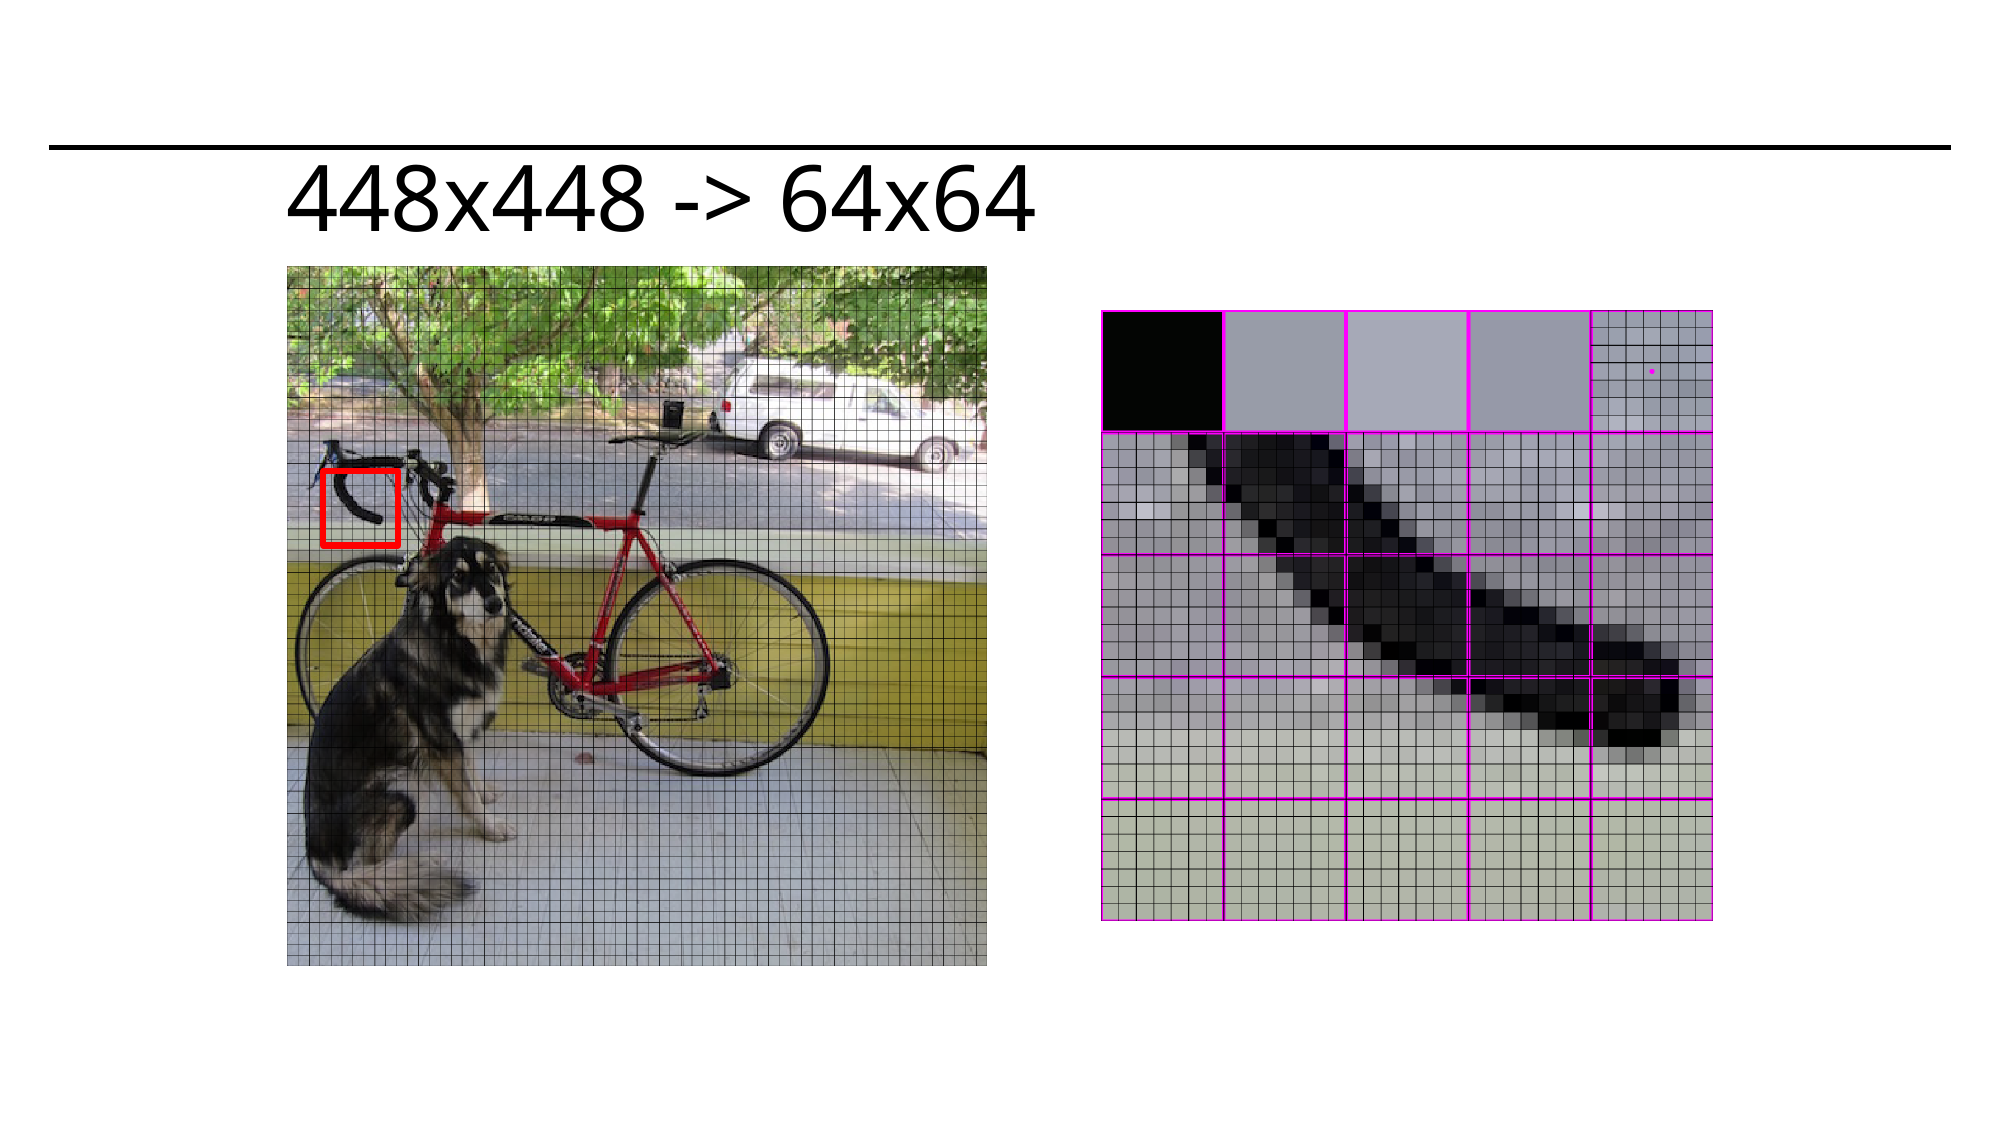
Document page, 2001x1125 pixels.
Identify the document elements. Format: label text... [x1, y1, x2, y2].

picture [287, 266, 987, 966]
picture [1101, 310, 1713, 921]
title 448x448 -> 64x64 [271, 172, 1729, 267]
